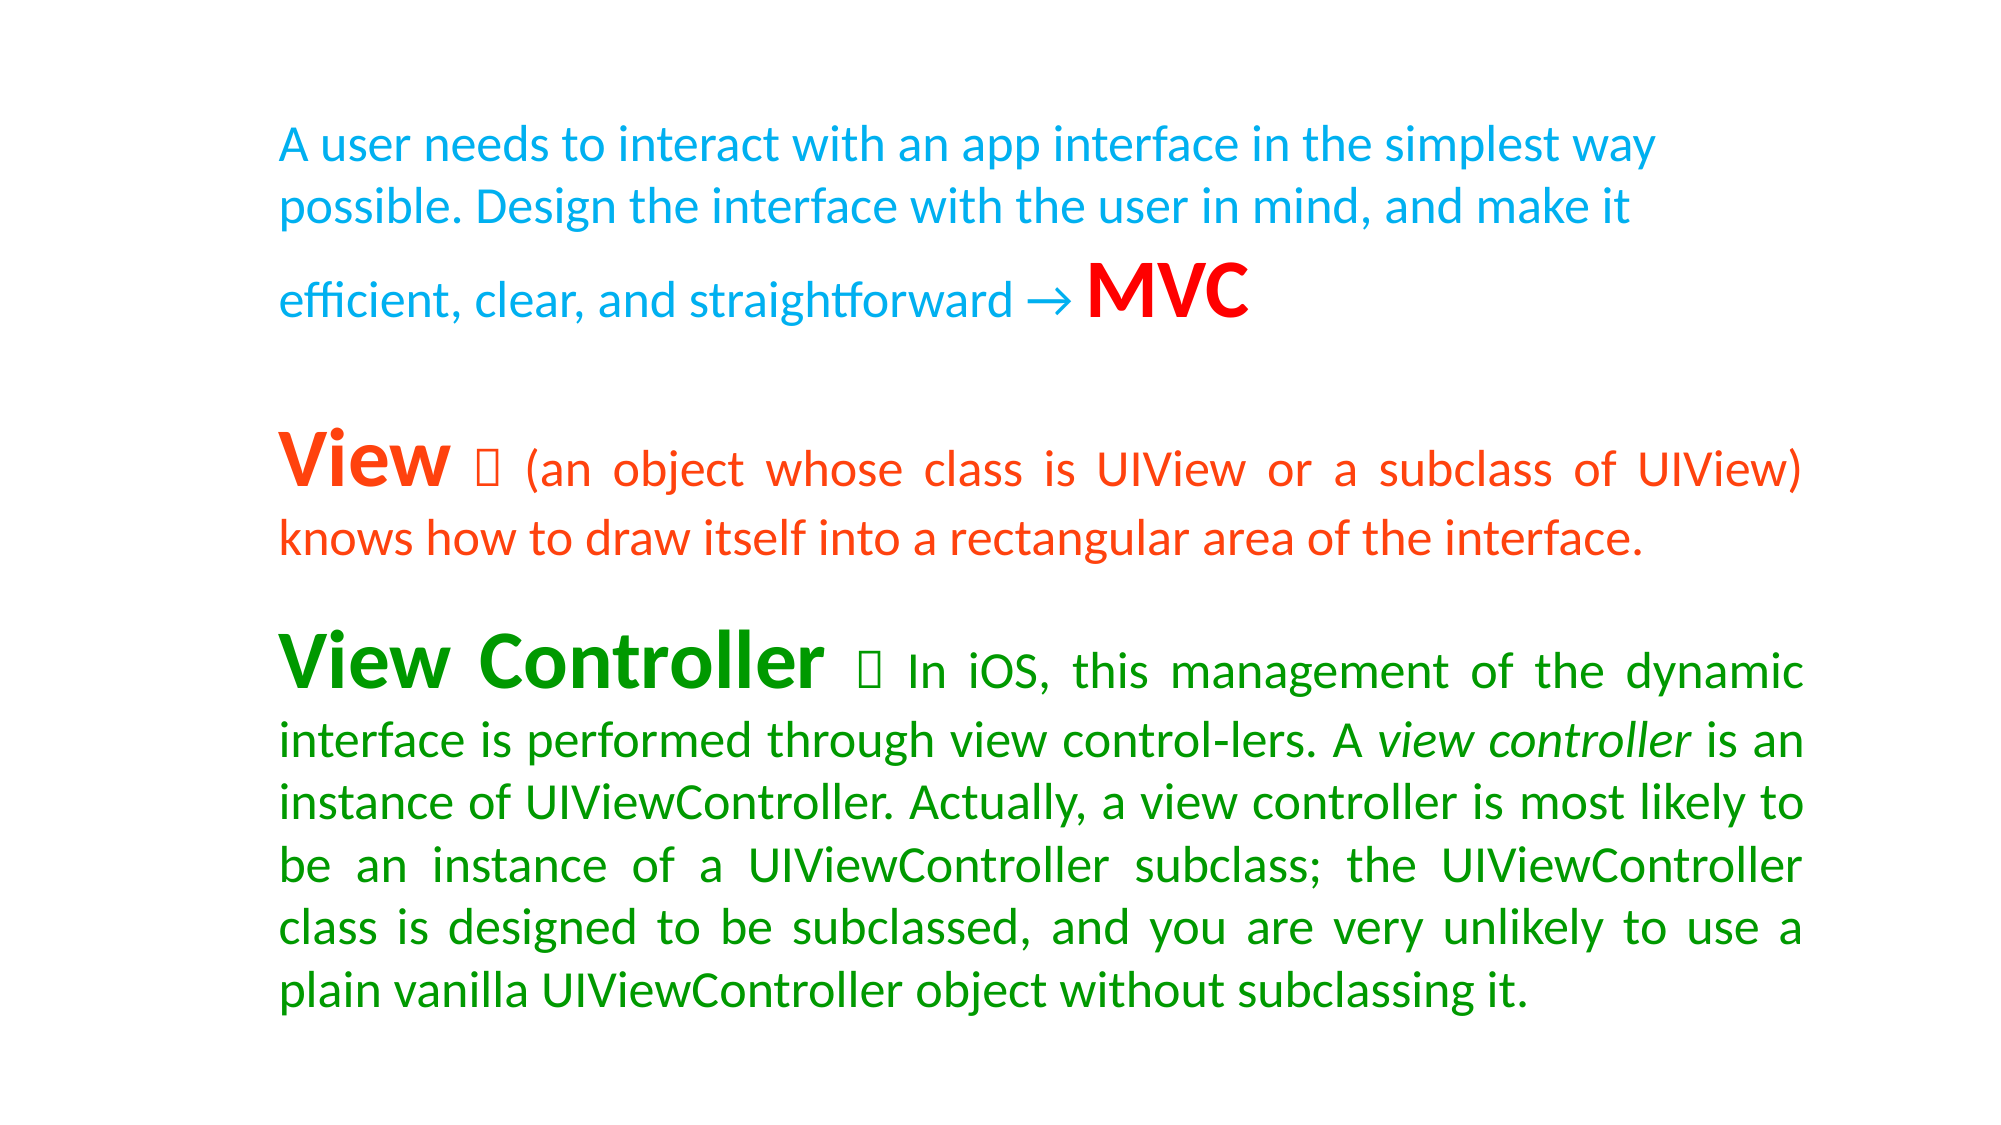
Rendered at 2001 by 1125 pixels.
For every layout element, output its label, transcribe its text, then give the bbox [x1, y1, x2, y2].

text_box View  (an object whose class is UIView or a subclass of UIView) knows how to draw itself into a rectangular area of the interface. [263, 396, 1820, 597]
text_box View Controller  In iOS, this management of the dynamic interface is performed through view control‐lers. A view controller is an instance of UIViewController. Actually, a view controller is most likely to be an instance of a UIViewController subclass; the UIViewController class is designed to be subclassed, and you are very unlikely to use a plain vanilla UIViewController object without subclassing it. [263, 597, 1820, 996]
text_box A user needs to interact with an app interface in the simplest way possible. Design the interface with the user in mind, and make it efficient, clear, and straightforward → MVC [263, 101, 1820, 363]
